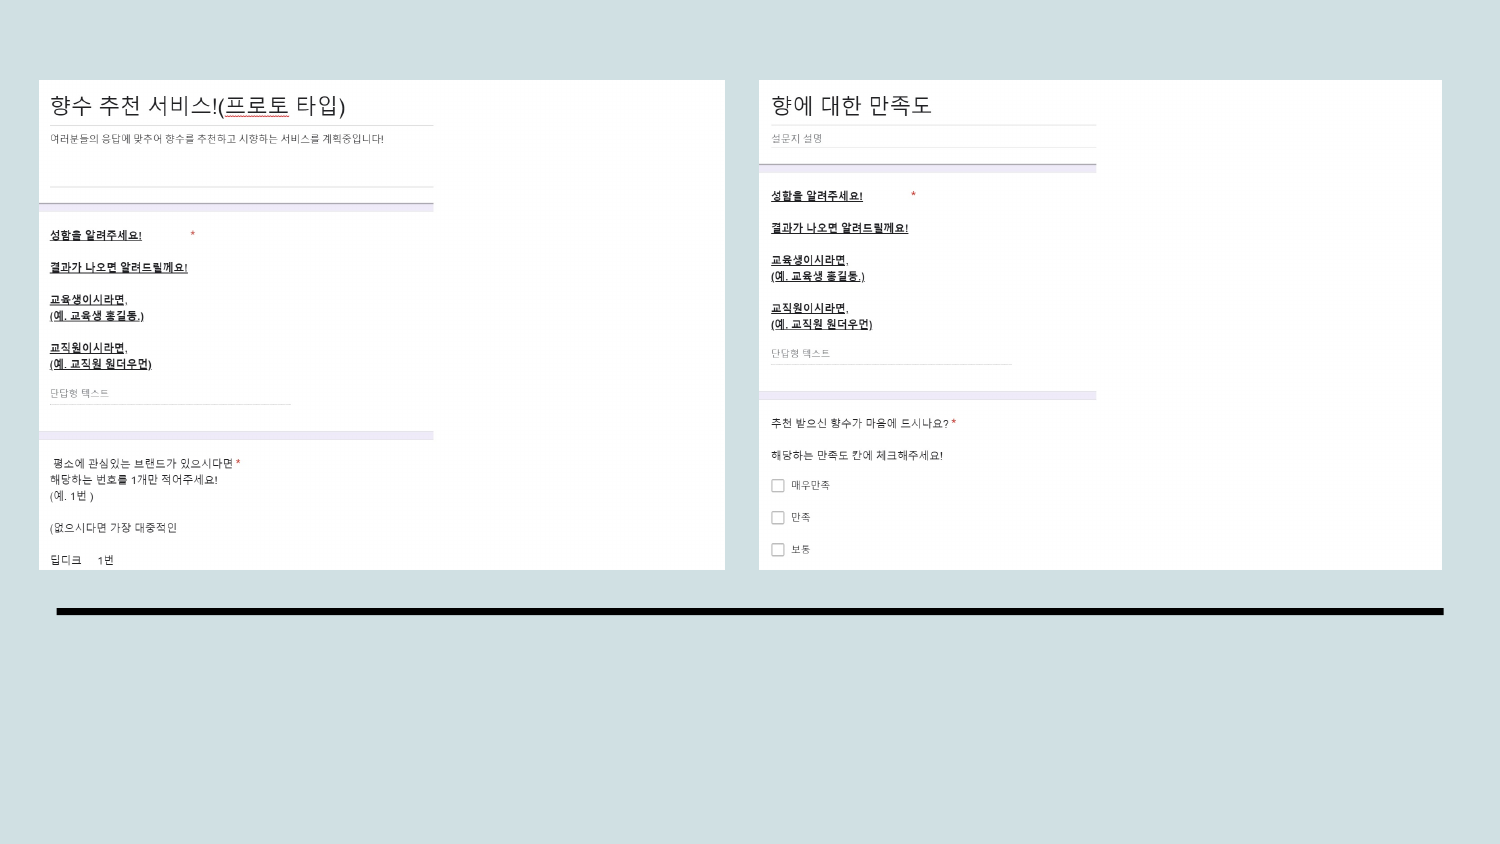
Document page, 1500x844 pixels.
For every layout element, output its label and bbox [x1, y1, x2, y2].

picture [39, 80, 726, 570]
picture [758, 80, 1442, 570]
